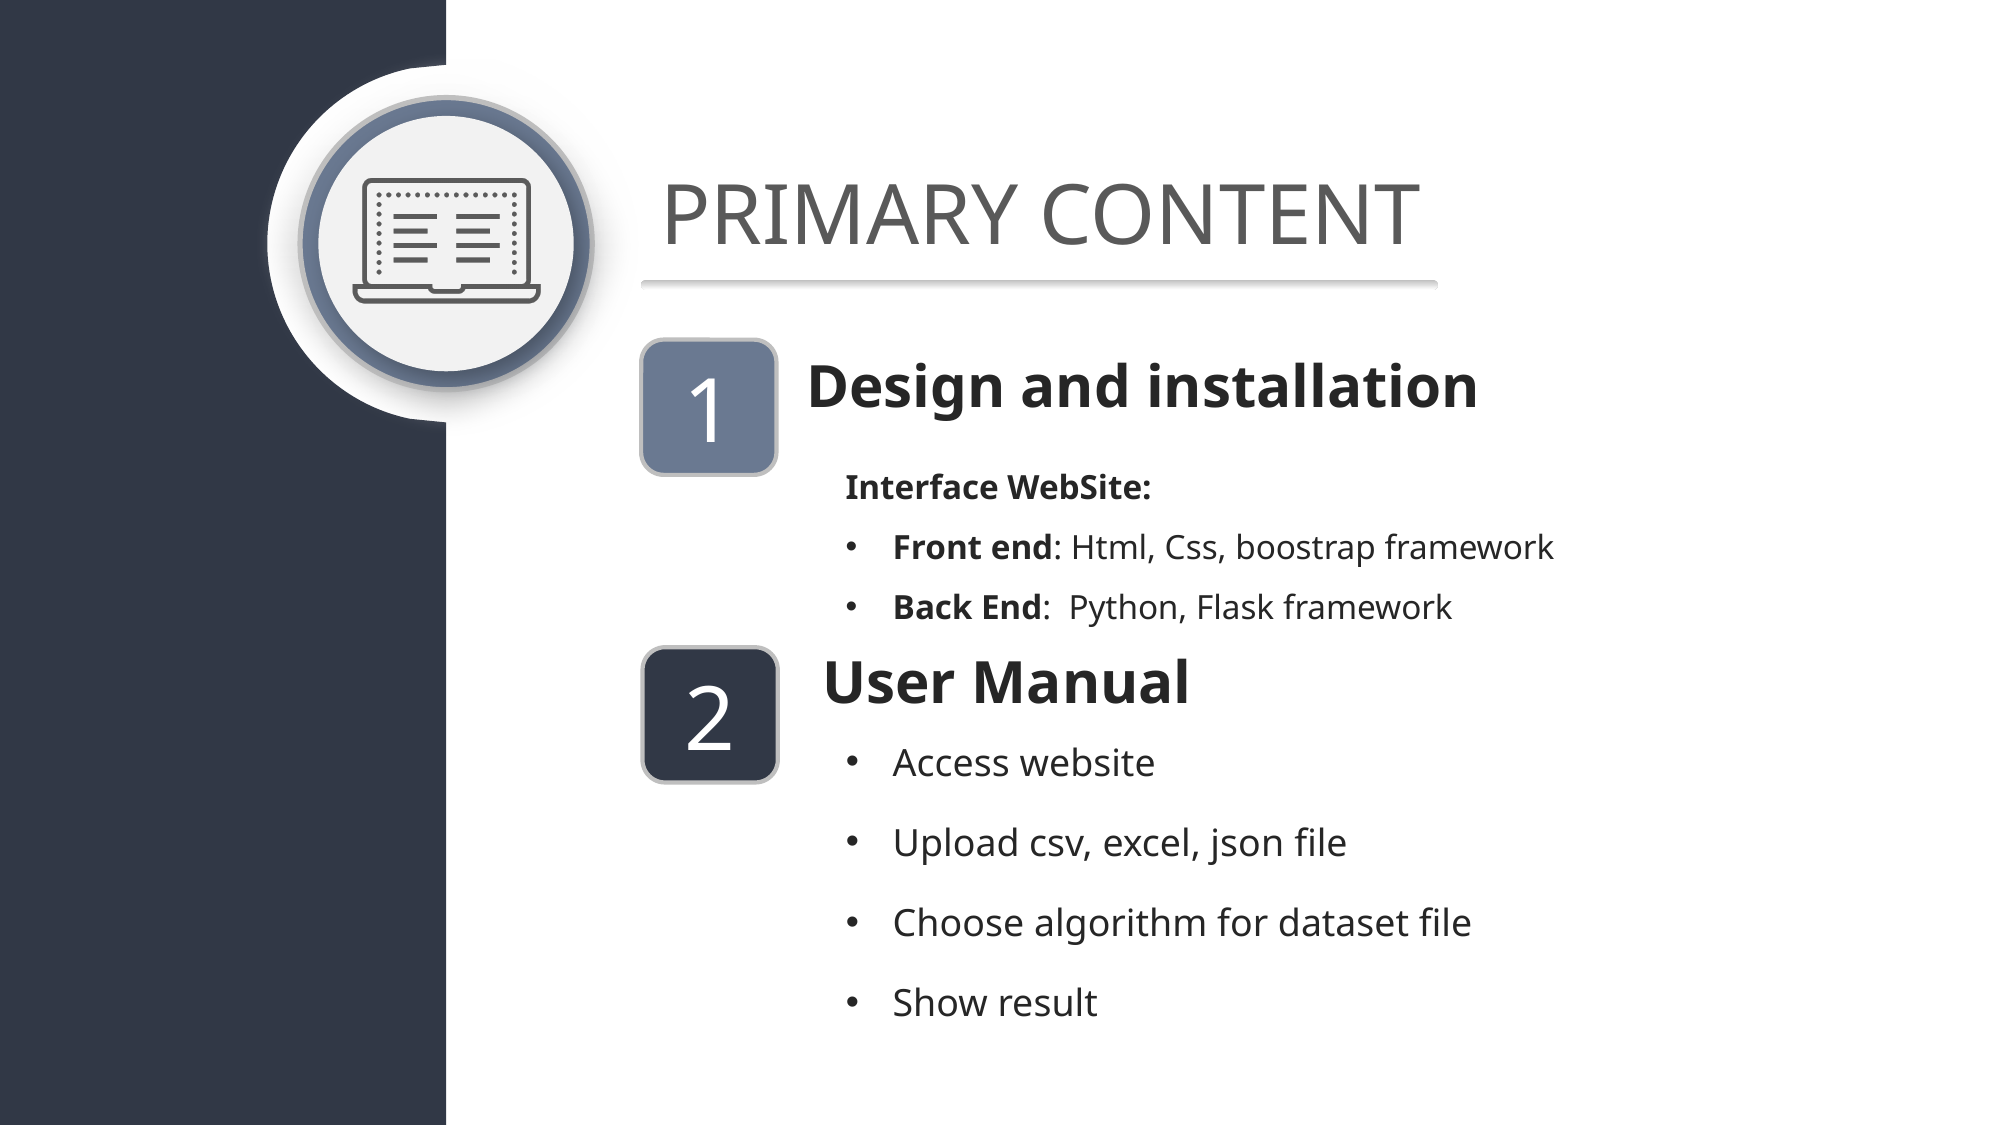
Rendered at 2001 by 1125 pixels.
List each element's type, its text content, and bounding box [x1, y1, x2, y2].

text_box [642, 278, 1439, 291]
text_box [250, 48, 642, 440]
text_box [0, 0, 448, 1125]
text_box PRIMARY CONTENT [642, 153, 1552, 269]
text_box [641, 339, 1678, 1027]
picture [350, 144, 543, 337]
